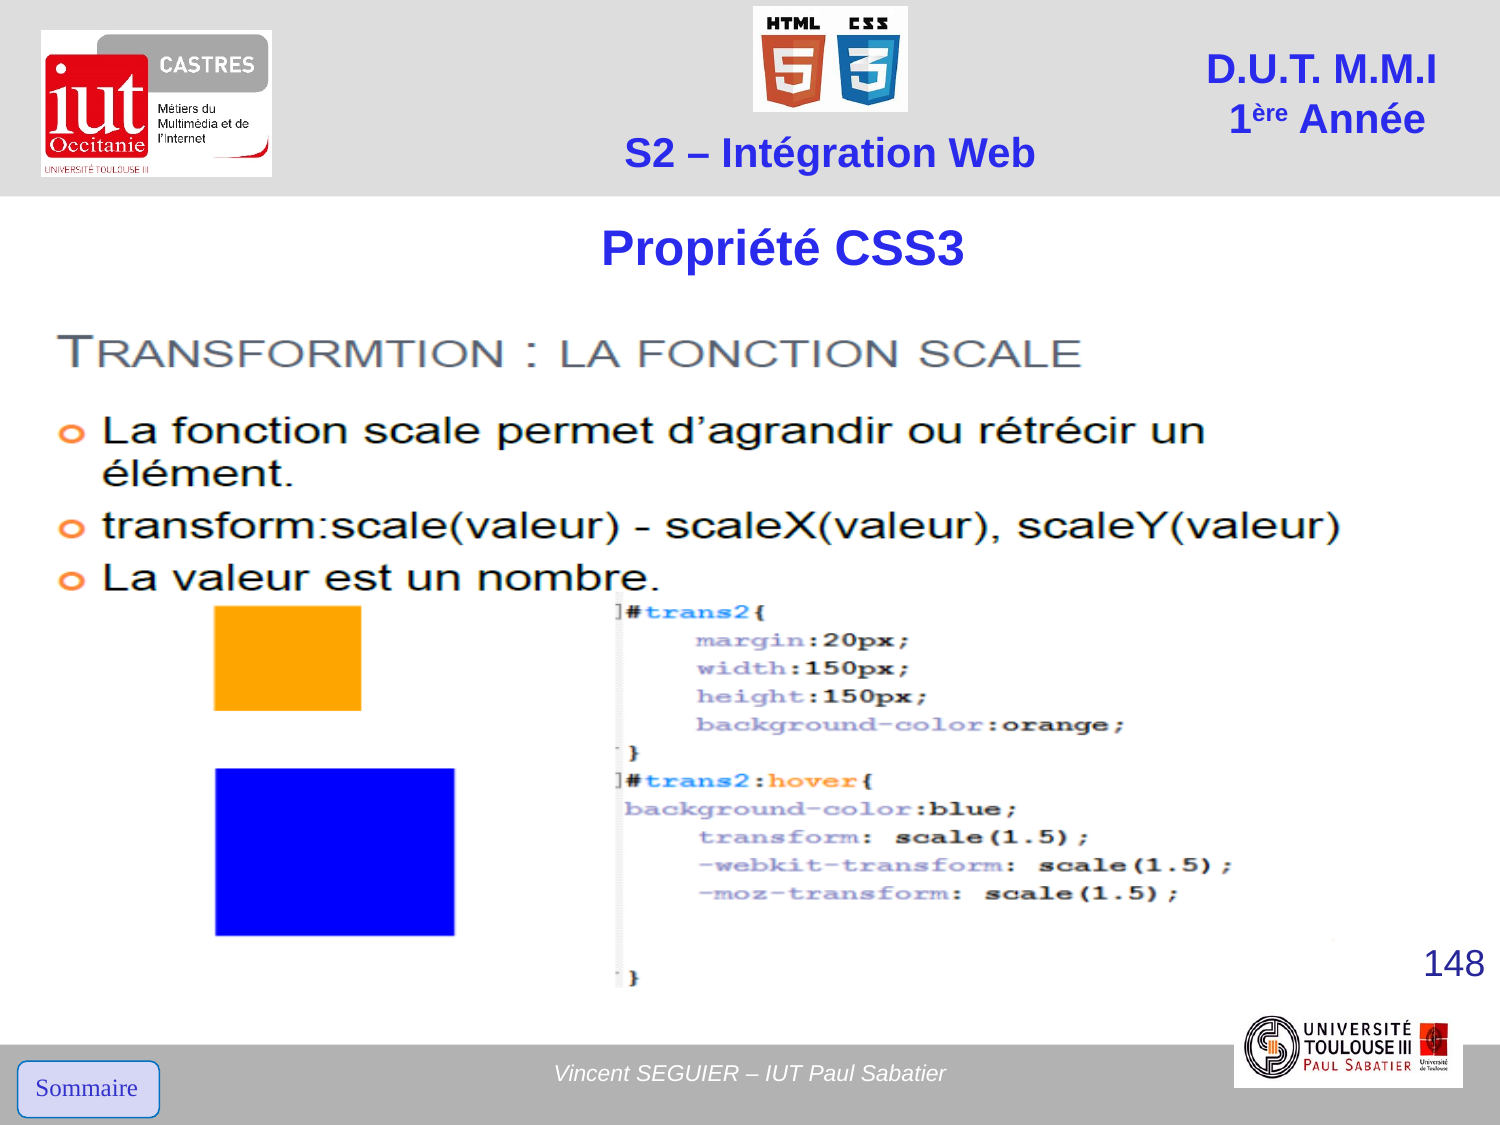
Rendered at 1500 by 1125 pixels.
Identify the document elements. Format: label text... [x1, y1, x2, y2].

text_box 148 [1316, 884, 1500, 1039]
picture [1234, 1003, 1463, 1088]
picture [41, 30, 272, 177]
text_box Vincent SEGUIER – IUT Paul Sabatier [512, 1042, 988, 1103]
picture [753, 6, 908, 112]
picture [26, 279, 1365, 988]
text_box Propriété CSS3 [586, 208, 981, 279]
